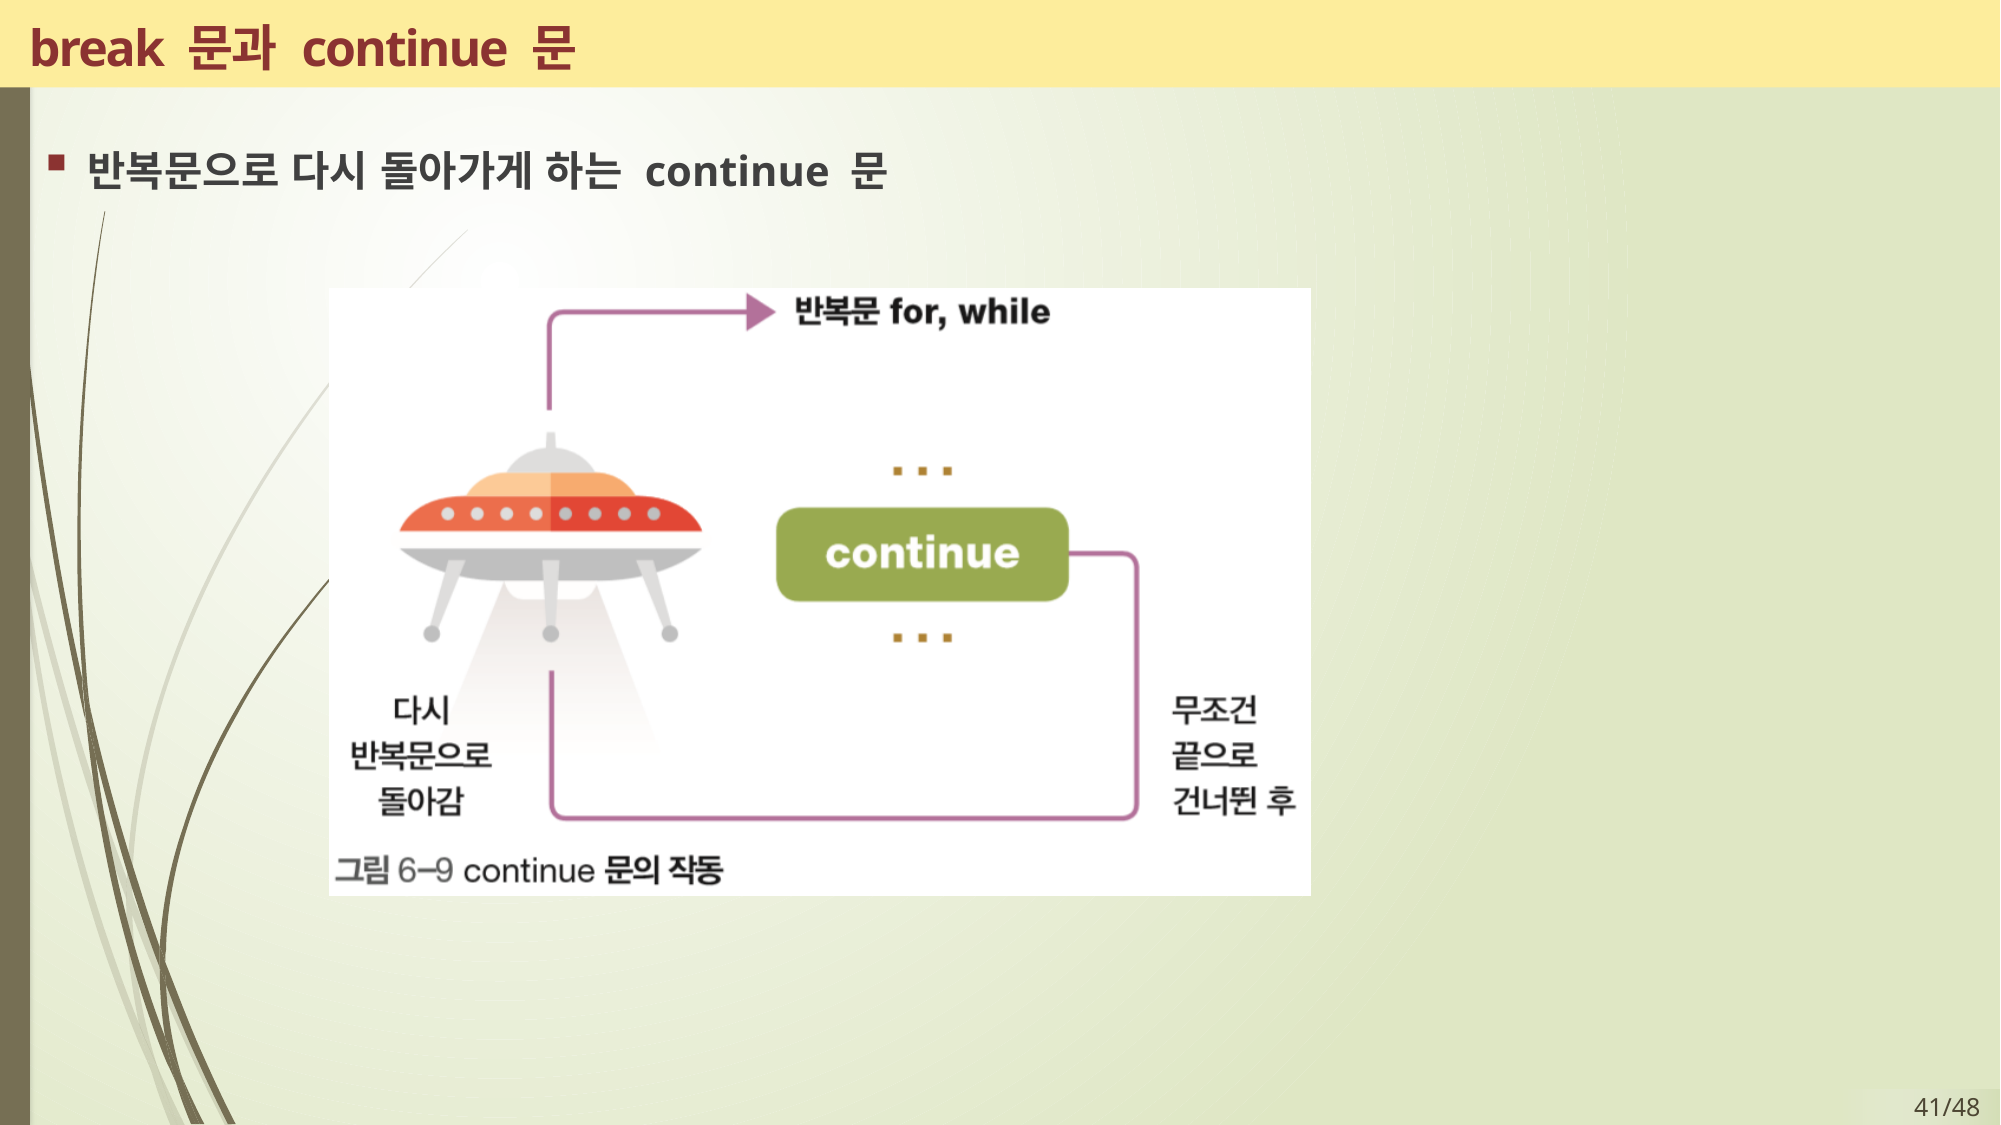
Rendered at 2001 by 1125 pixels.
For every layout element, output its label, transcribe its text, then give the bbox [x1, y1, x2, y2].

title break 문과 continue 문 [13, 8, 1717, 87]
picture [328, 288, 1312, 896]
list 반복문으로 다시 돌아가게 하는 continue 문 [13, 126, 1975, 1057]
